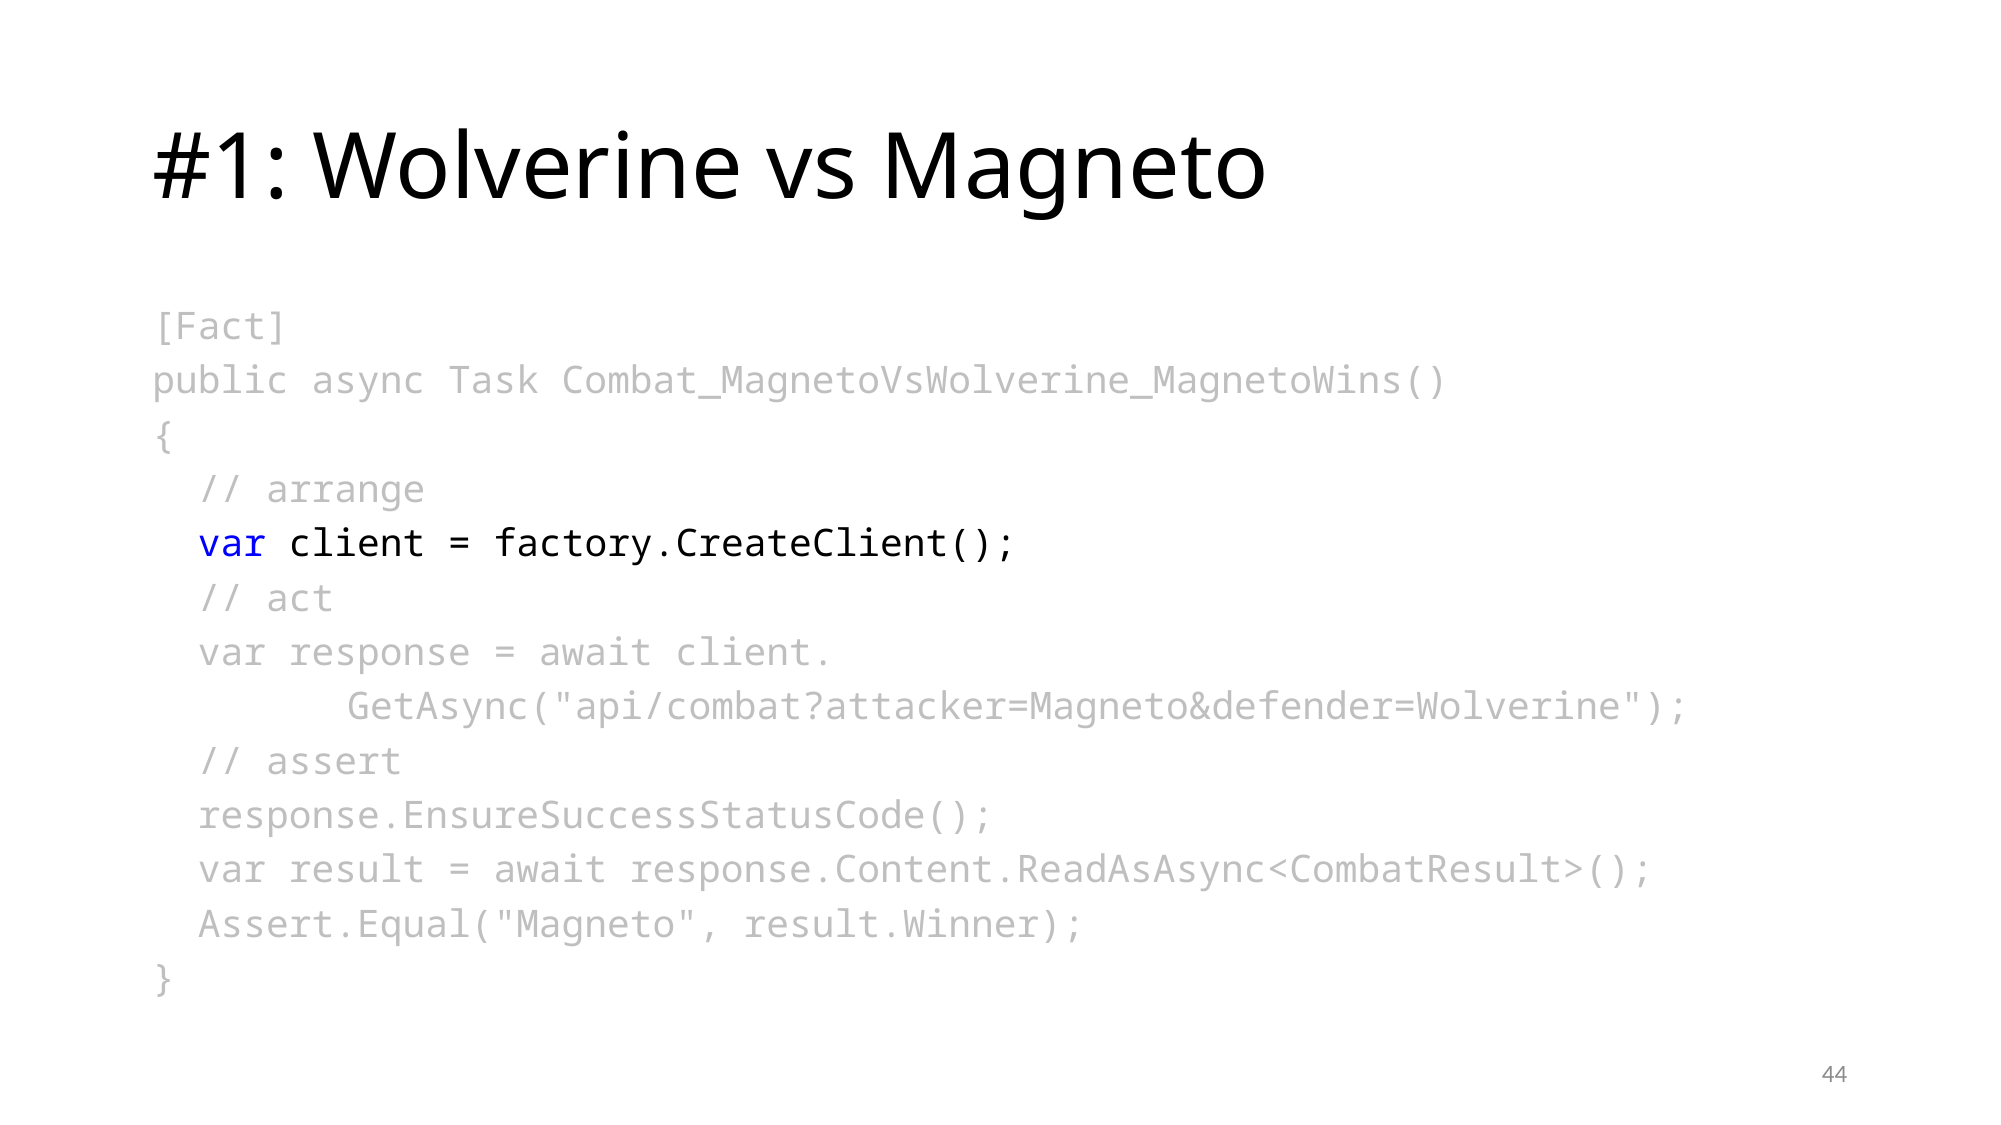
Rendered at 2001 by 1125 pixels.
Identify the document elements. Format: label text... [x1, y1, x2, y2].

slide_number 44 [1412, 1042, 1863, 1103]
title #1: Wolverine vs Magneto [137, 59, 1863, 278]
list [Fact] public async Task Combat_MagnetoVsWolverine_MagnetoWins() { // arrange var client = factory.CreateClient(); // act var response = await client. GetAsync("api/combat?attacker=Magneto&defender=Wolverine"); // assert response.EnsureSuccessStatusCode(); var result = await response.Content.ReadAsAsync<CombatResult>(); Assert.Equal("Magneto", result.Winner); } [137, 299, 1980, 1014]
